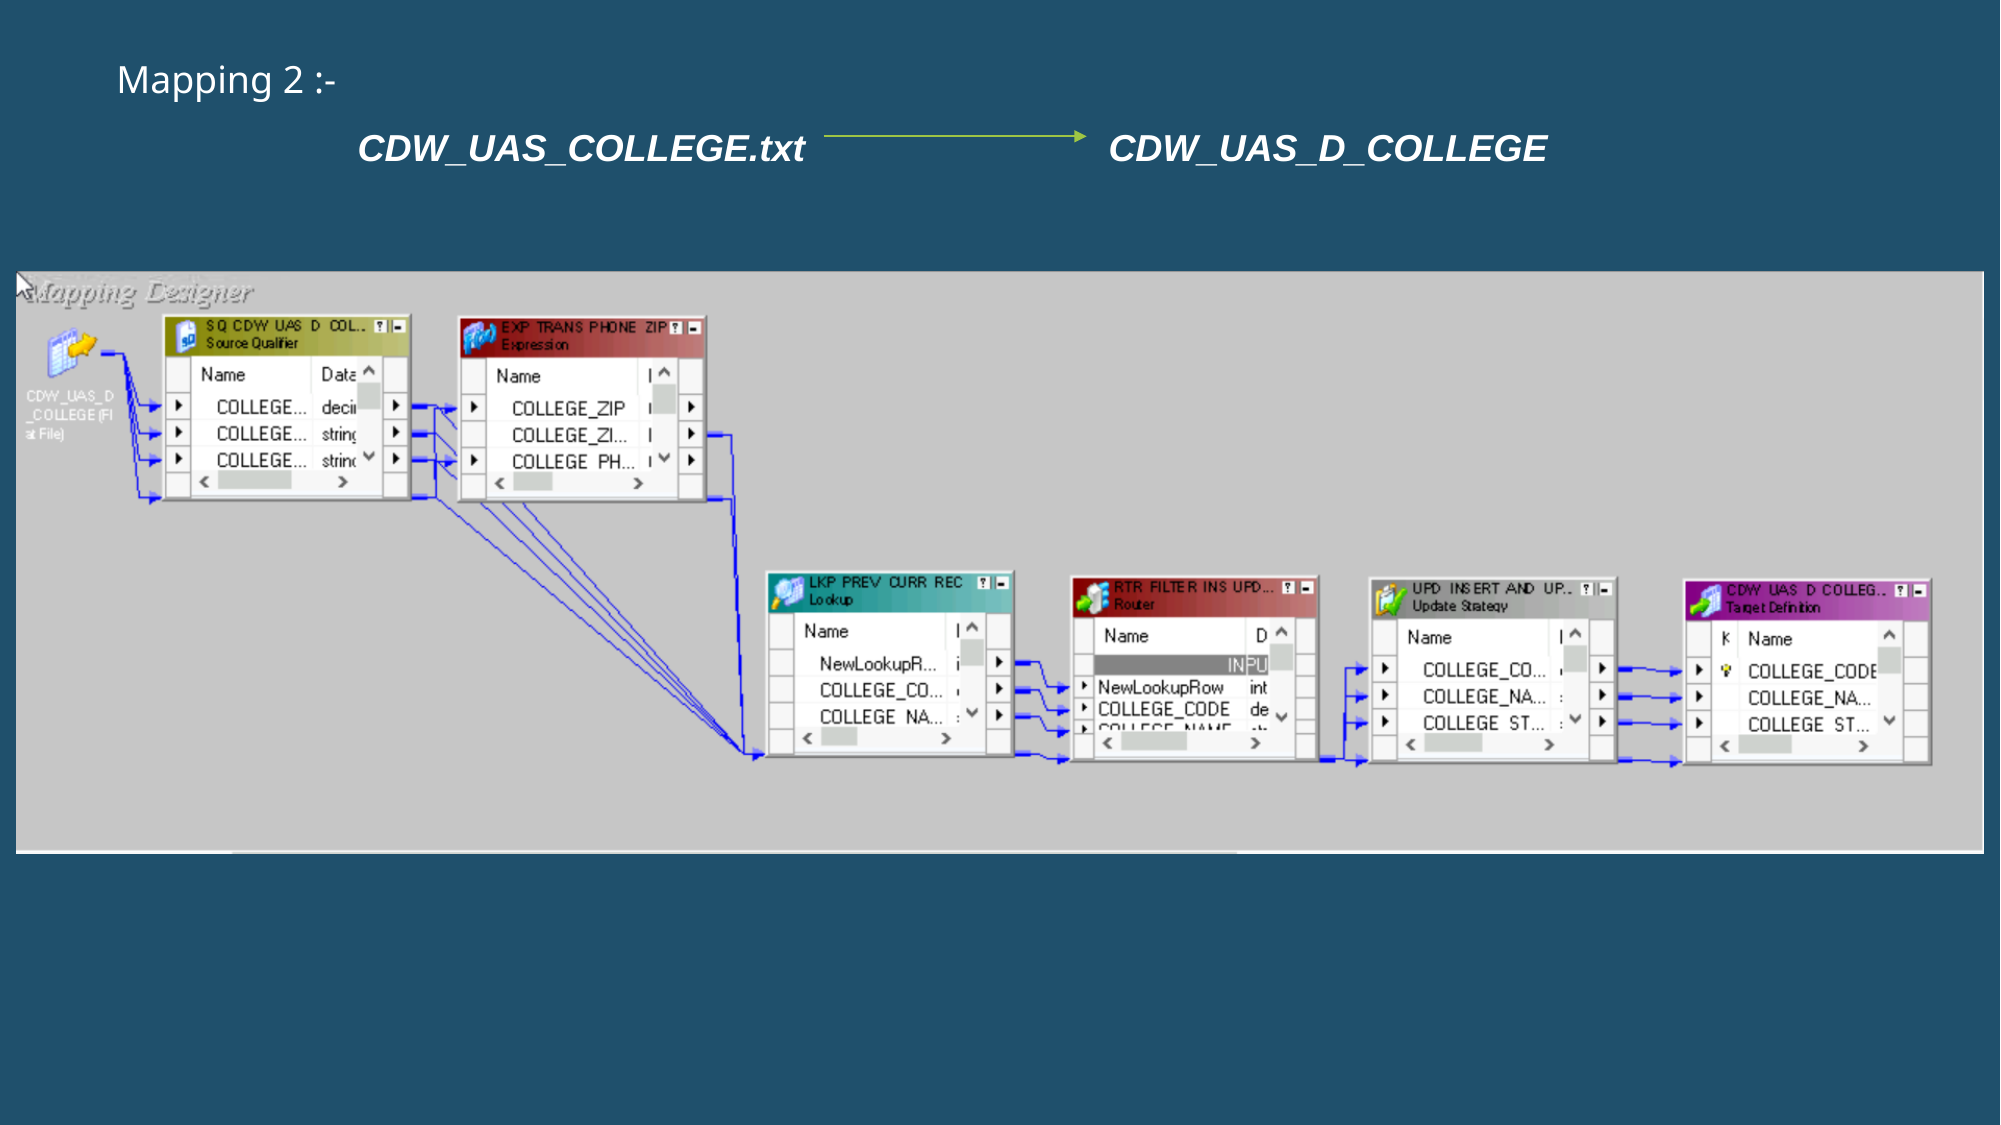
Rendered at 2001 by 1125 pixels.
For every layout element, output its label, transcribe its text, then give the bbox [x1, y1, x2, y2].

picture [15, 270, 1985, 855]
text_box Mapping 2 :- CDW_UAS_COLLEGE.txt CDW_UAS_D_COLLEGE [101, 26, 1749, 244]
